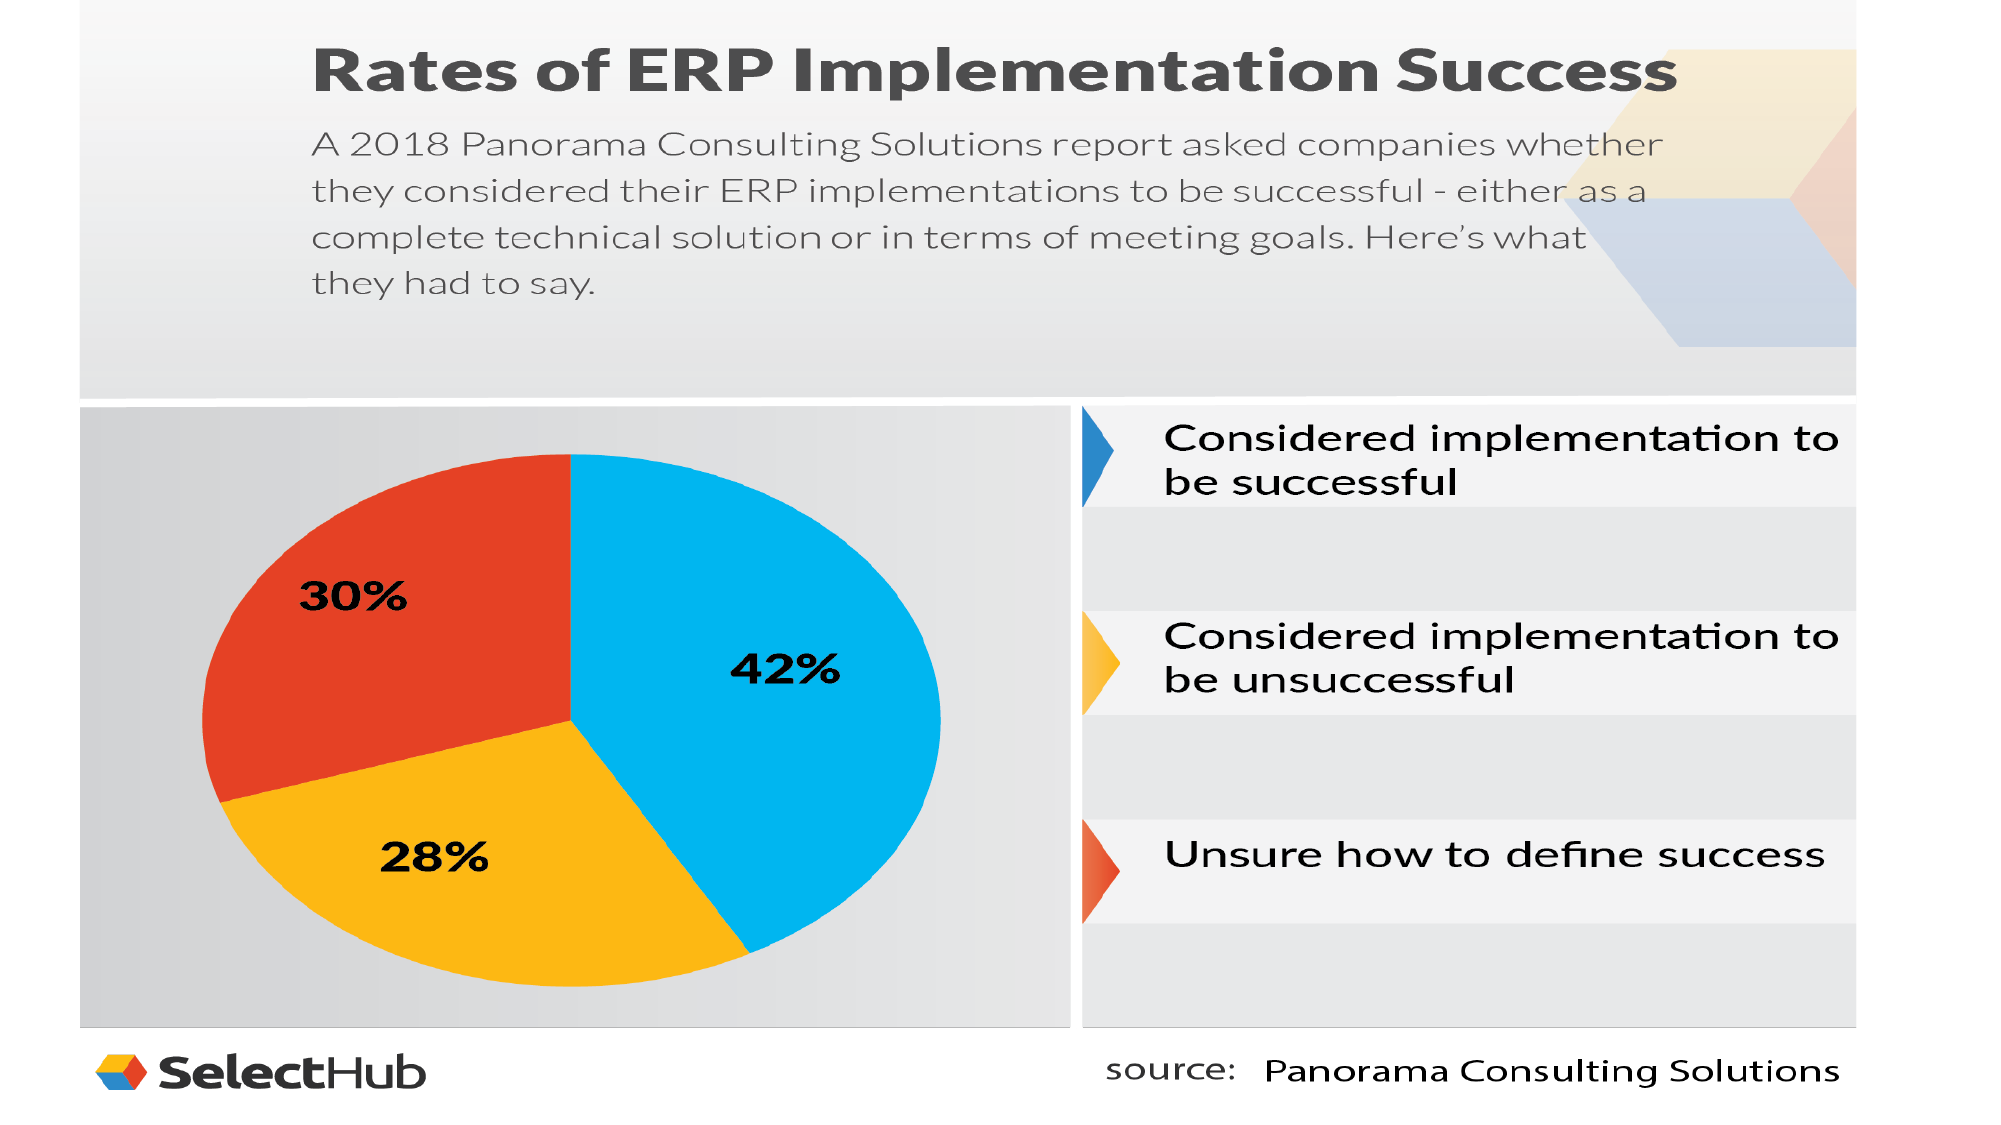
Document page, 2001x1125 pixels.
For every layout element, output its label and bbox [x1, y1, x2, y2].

list [0, 0, 2000, 1125]
